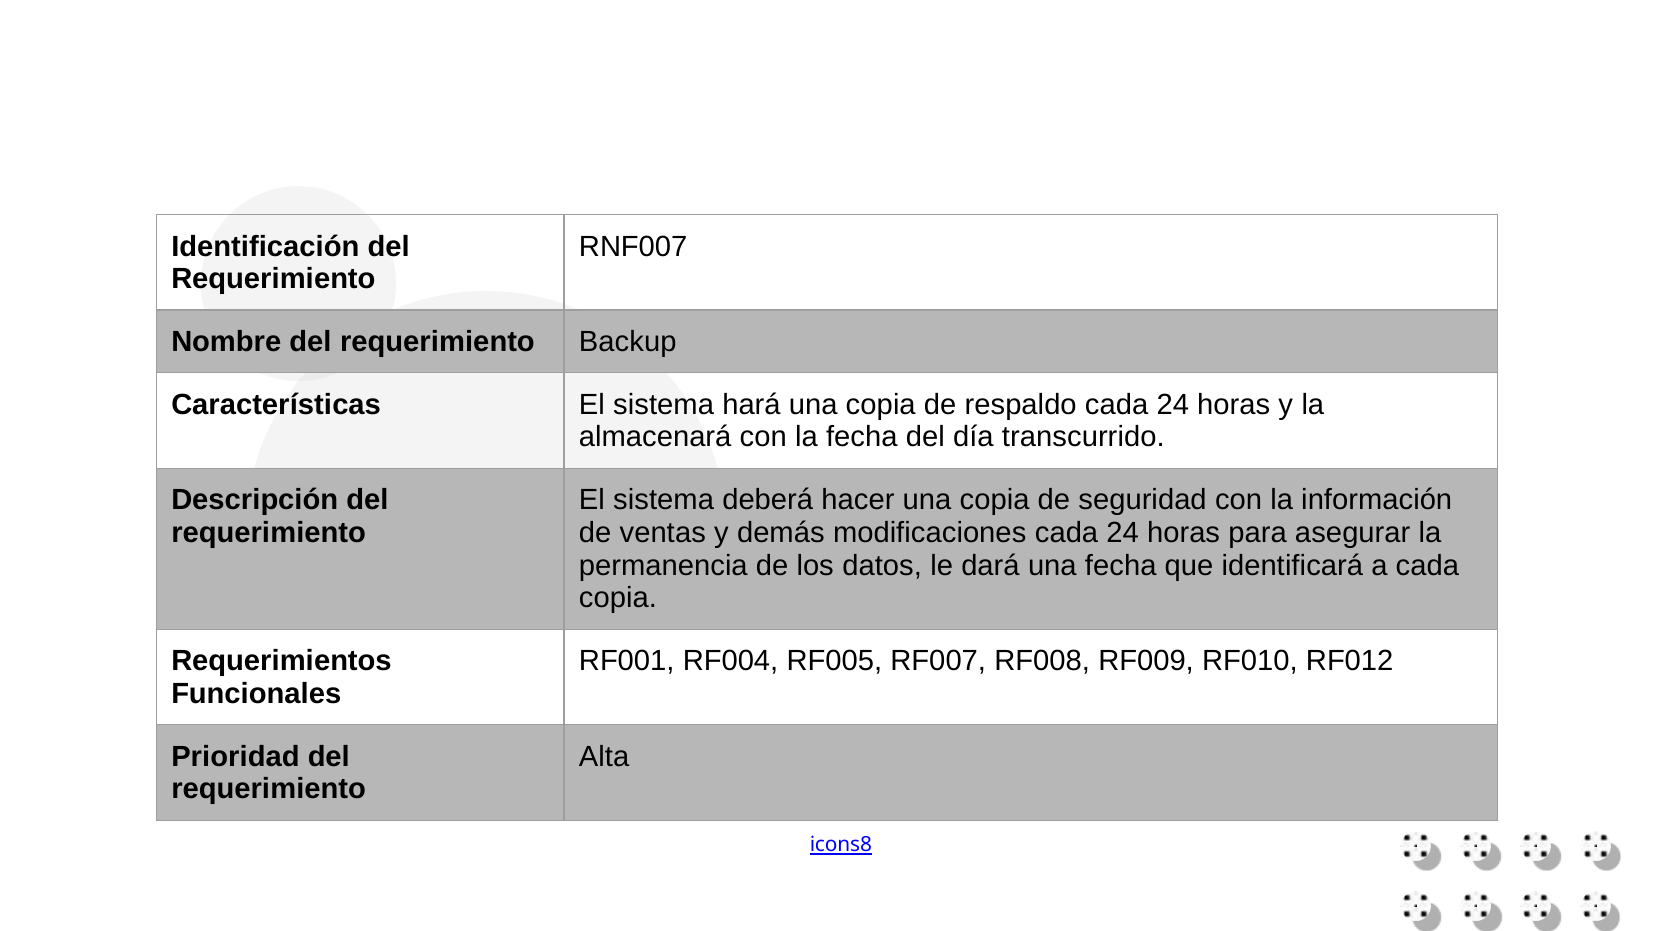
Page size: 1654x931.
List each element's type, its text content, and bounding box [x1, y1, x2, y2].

picture [713, 129, 1620, 810]
picture [1520, 891, 1551, 922]
picture [1460, 832, 1491, 862]
picture [1400, 832, 1431, 862]
picture [1520, 832, 1551, 862]
text_box [786, 132, 1578, 832]
picture [1580, 891, 1611, 922]
table_cell Requerimientos Funcionales [157, 630, 563, 724]
picture [1580, 831, 1611, 862]
table_cell RF001, RF004, RF005, RF007, RF008, RF009, RF010, RF012 [565, 630, 1497, 724]
picture [1460, 891, 1491, 922]
table_cell Nombre del requerimiento [157, 311, 563, 372]
table_cell Alta [565, 725, 1497, 820]
table_cell El sistema hará una copia de respaldo cada 24 horas y la almacenará con la fecha del día transcurrido. [565, 373, 1497, 468]
table_cell Backup [565, 311, 1497, 372]
table_cell El sistema deberá hacer una copia de seguridad con la información de ventas y demás modificaciones cada 24 horas para asegurar la permanencia de los datos, le dará una fecha que identificará a cada copia. [565, 469, 1497, 629]
table_cell Prioridad del requerimiento [157, 725, 563, 820]
table_cell Descripción del requerimiento [157, 469, 563, 629]
table_header RNF007 [565, 215, 1497, 309]
table_cell Características [157, 373, 563, 468]
picture [1400, 891, 1431, 922]
table_header Identificación del Requerimiento [157, 215, 563, 309]
